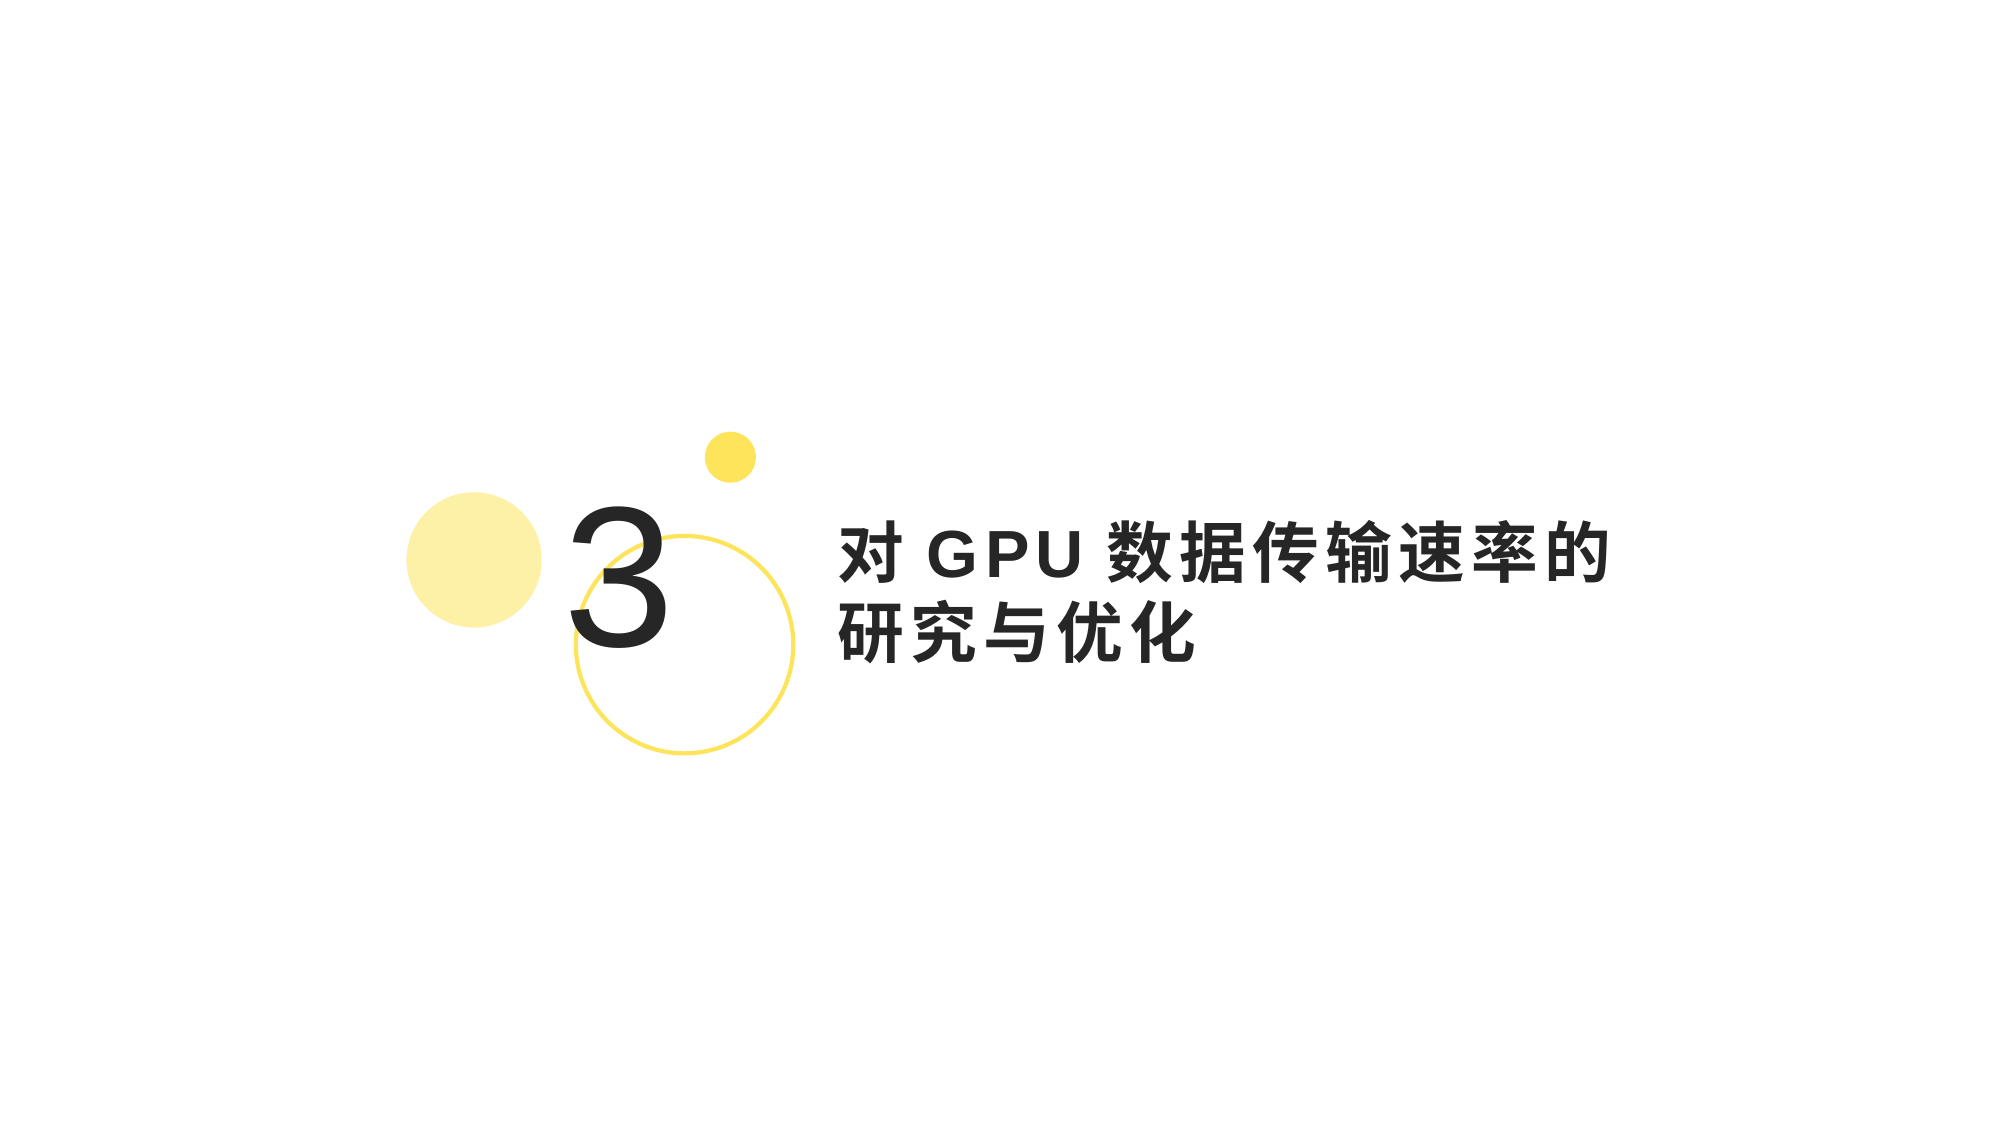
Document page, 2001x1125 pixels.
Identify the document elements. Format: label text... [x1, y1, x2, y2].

text_box 3 [548, 439, 691, 697]
title 对GPU数据传输速率的 研究与优化 [823, 543, 1675, 679]
